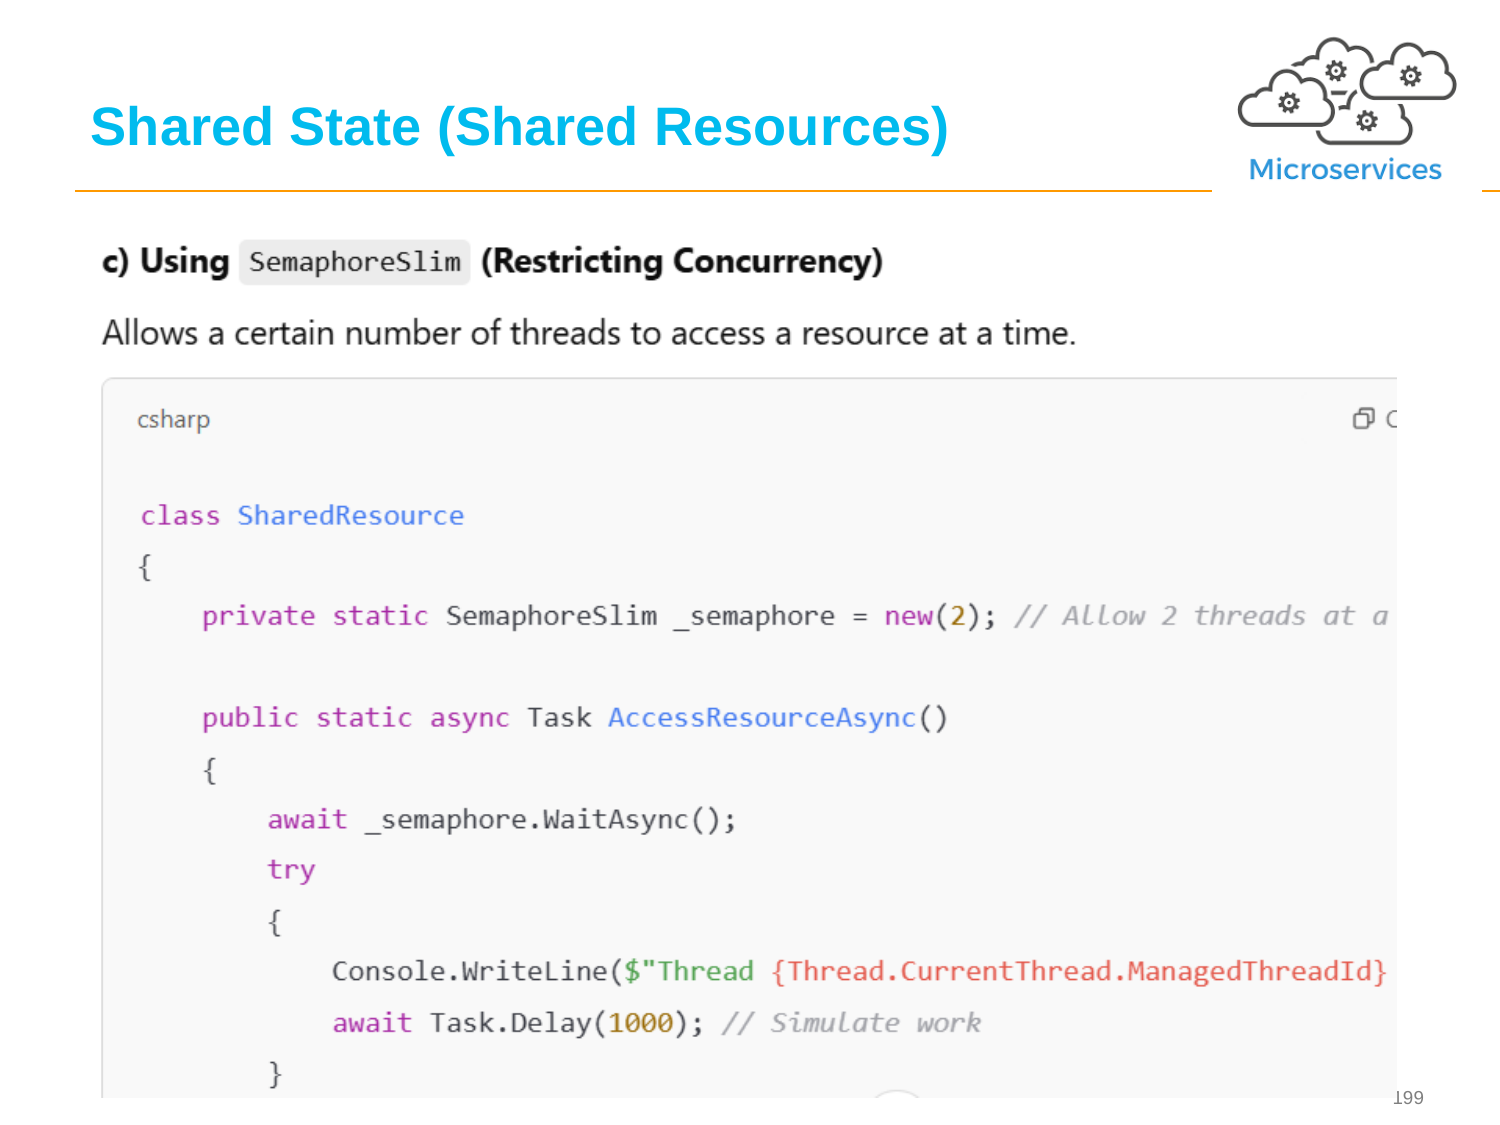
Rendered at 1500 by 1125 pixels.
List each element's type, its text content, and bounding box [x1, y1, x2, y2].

picture [75, 218, 1397, 1098]
title Shared State (Shared Resources) [75, 27, 1422, 157]
picture [1212, 1, 1482, 203]
